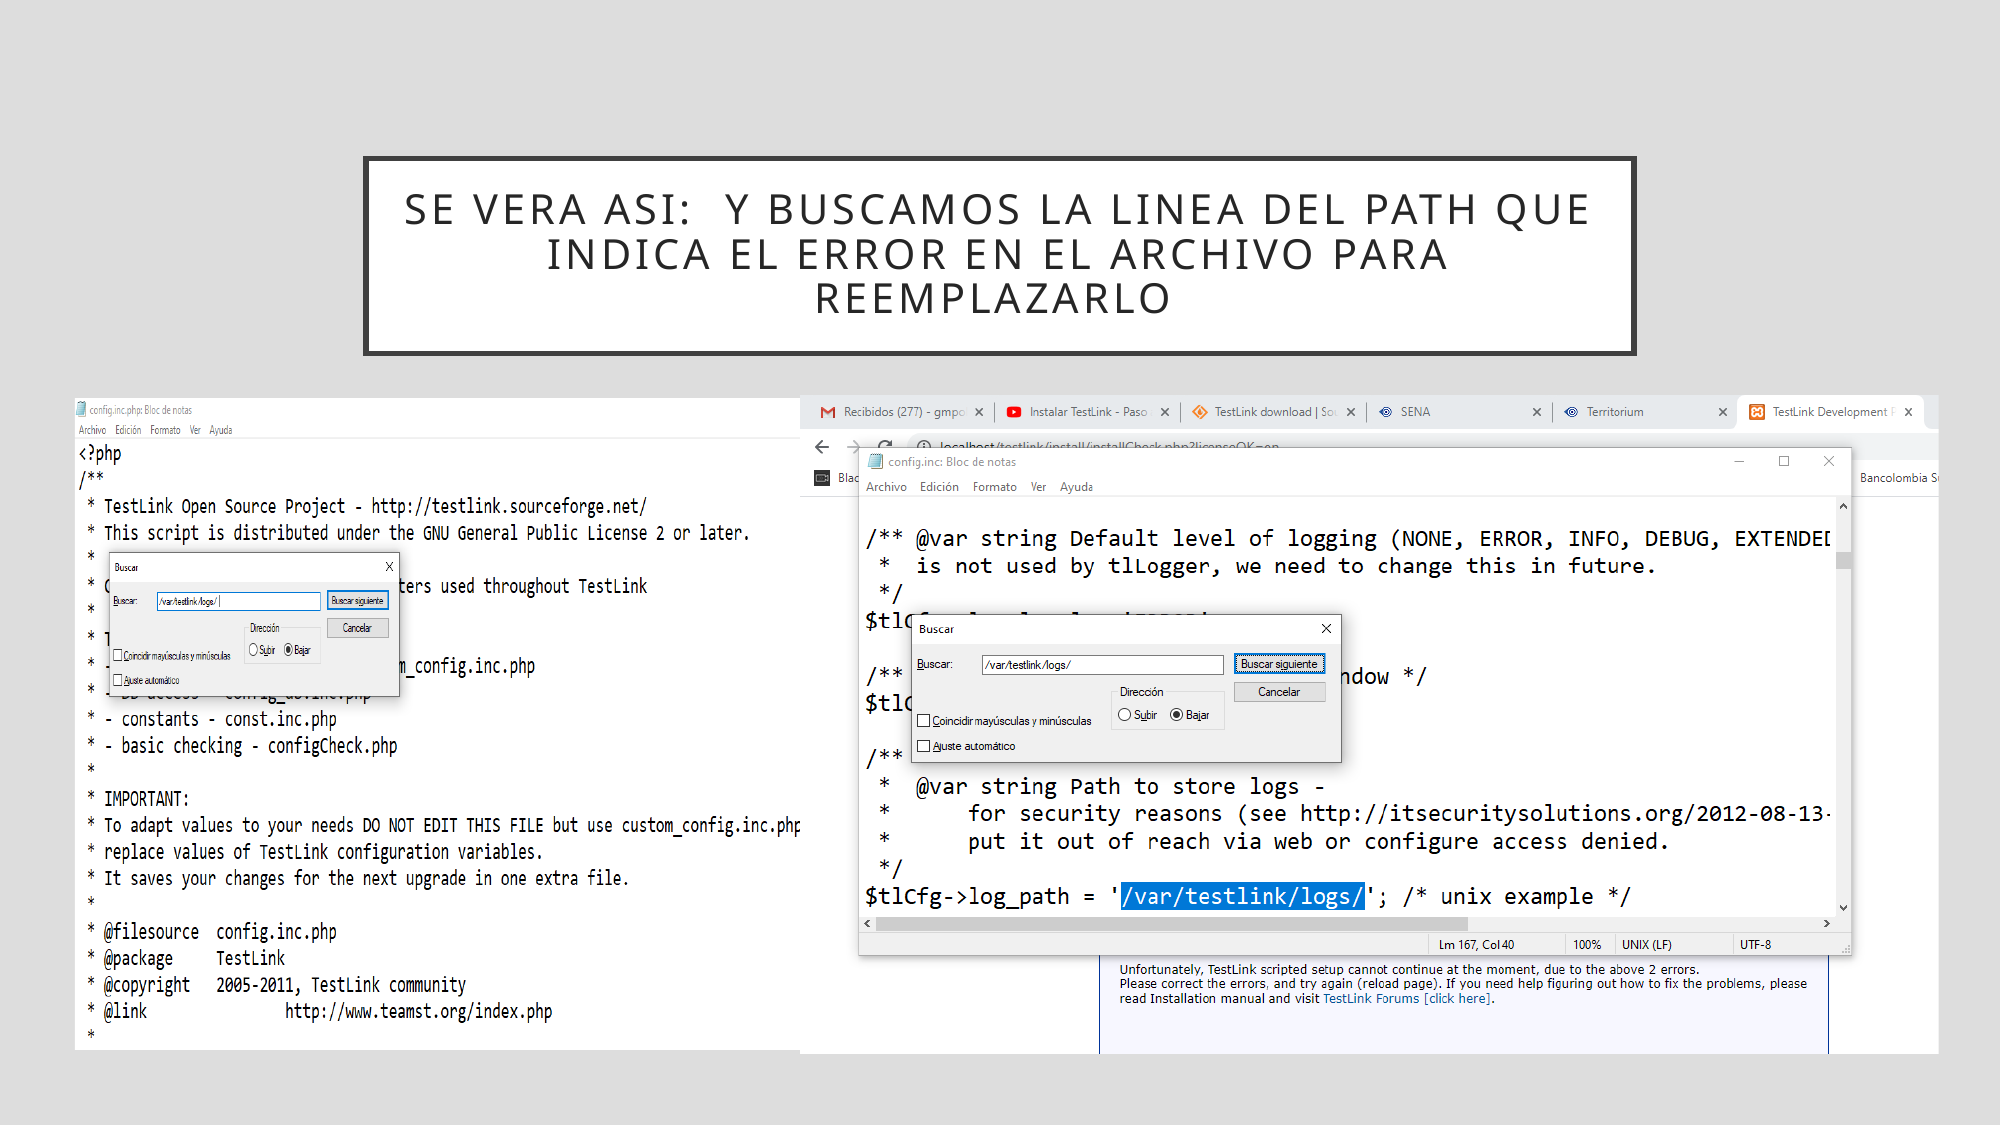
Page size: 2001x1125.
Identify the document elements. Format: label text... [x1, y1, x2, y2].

picture [799, 395, 1939, 1054]
title SE VERA ASI: Y BUSCAMOS LA LINEA DEL PATH QUE INDICA EL ERROR EN EL ARCHIVO PARA REEMPLAZARLO [363, 156, 1637, 356]
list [74, 398, 799, 1050]
